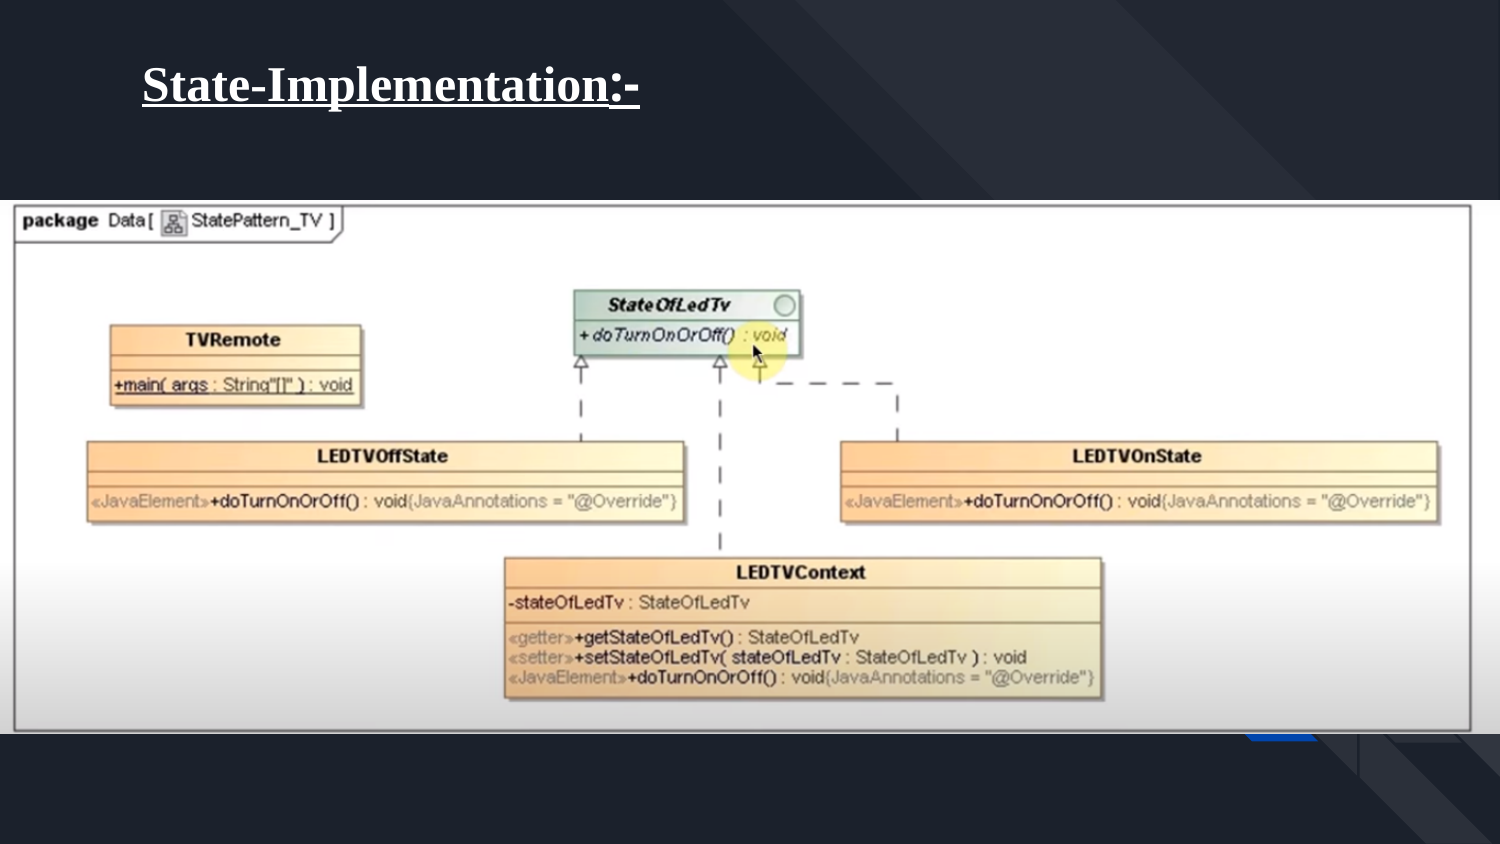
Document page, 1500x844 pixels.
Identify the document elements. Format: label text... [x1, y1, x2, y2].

title State-Implementation:- [126, 36, 1282, 187]
picture [0, 200, 1500, 734]
